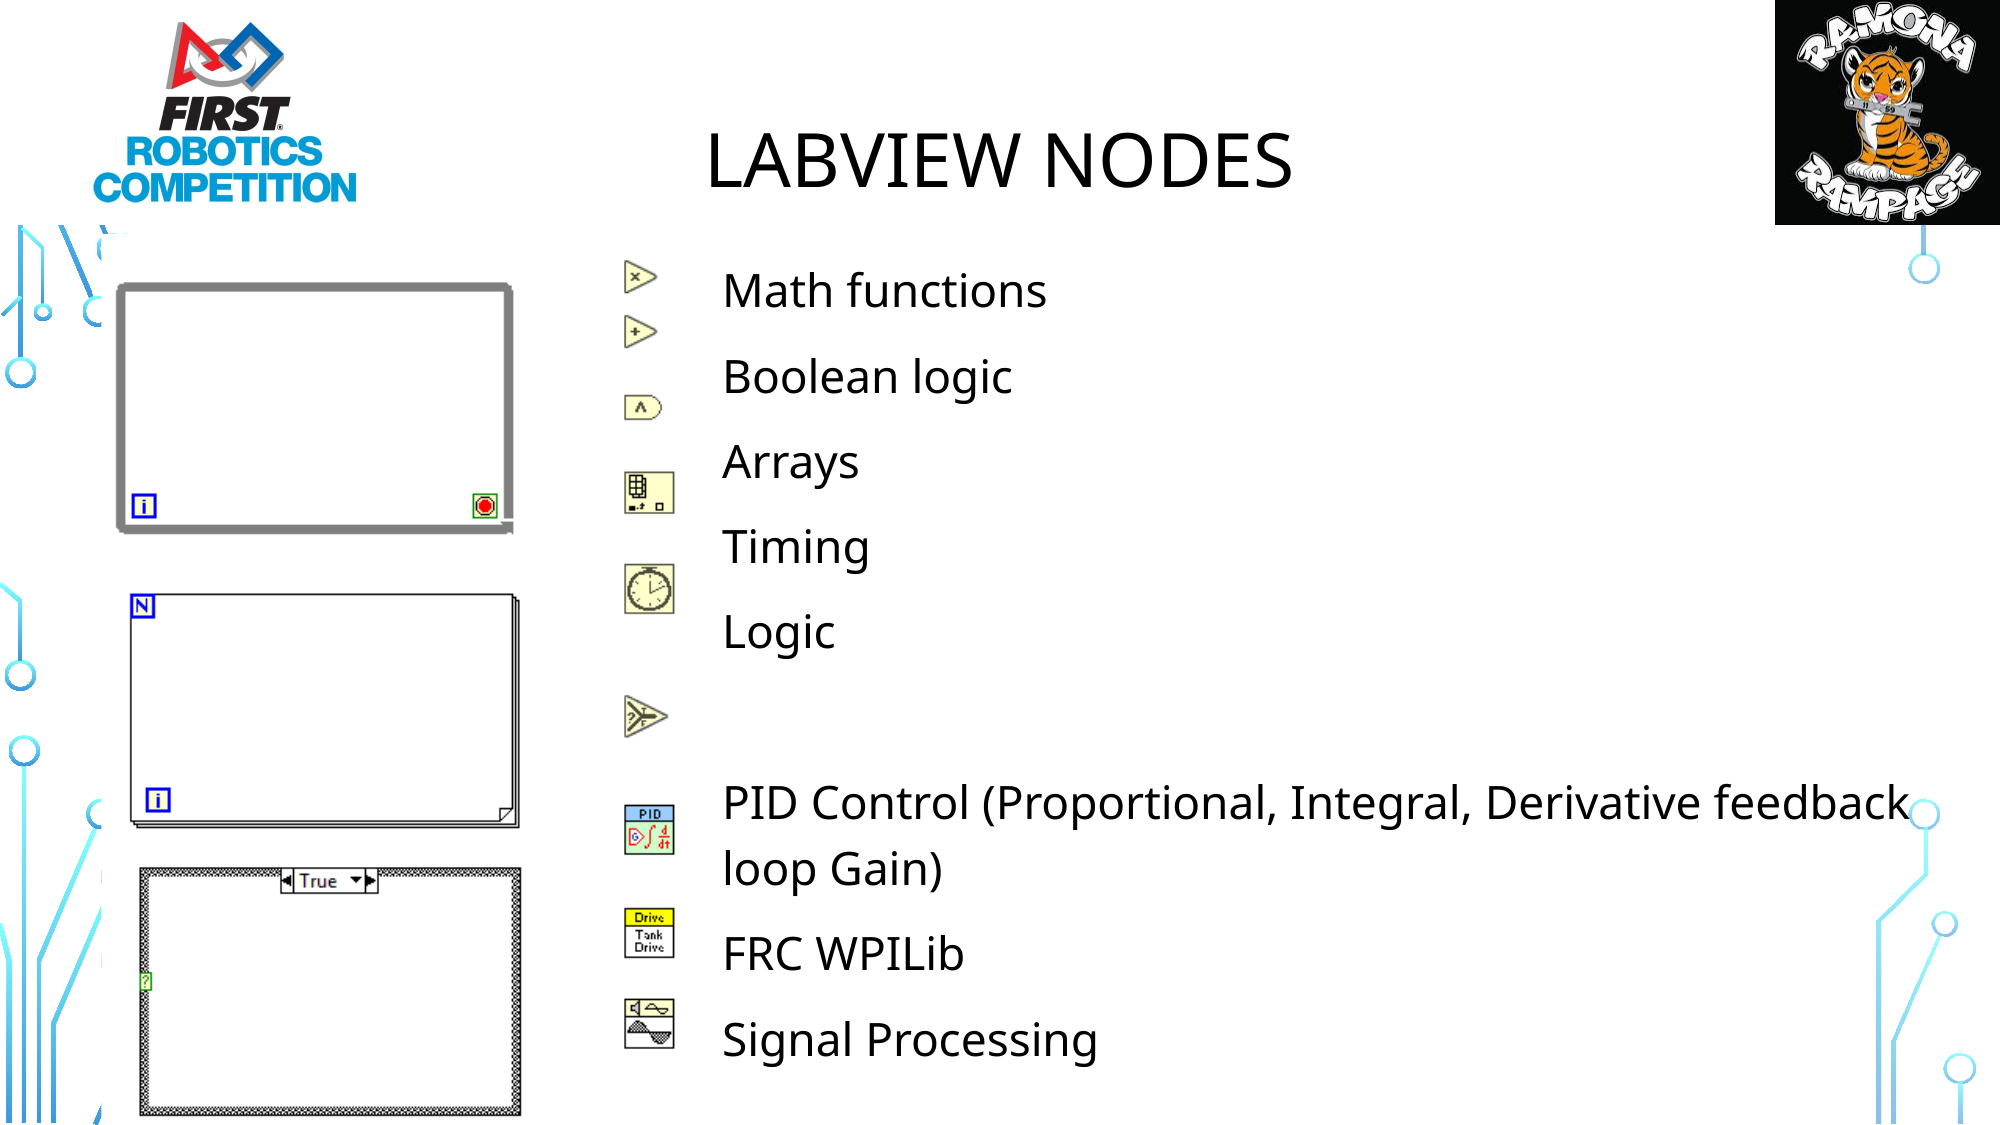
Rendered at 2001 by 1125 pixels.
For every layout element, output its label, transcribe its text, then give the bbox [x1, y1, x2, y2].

title Labview nodes [187, 41, 1813, 285]
picture [0, 0, 451, 226]
picture [1774, 0, 2000, 226]
picture [101, 234, 696, 1125]
list Math functions Boolean logic Arrays Timing Logic PID Control (Proportional, Integral, Derivative feedback loop Gain) FRC WPILib Signal Processing [707, 243, 1976, 1079]
